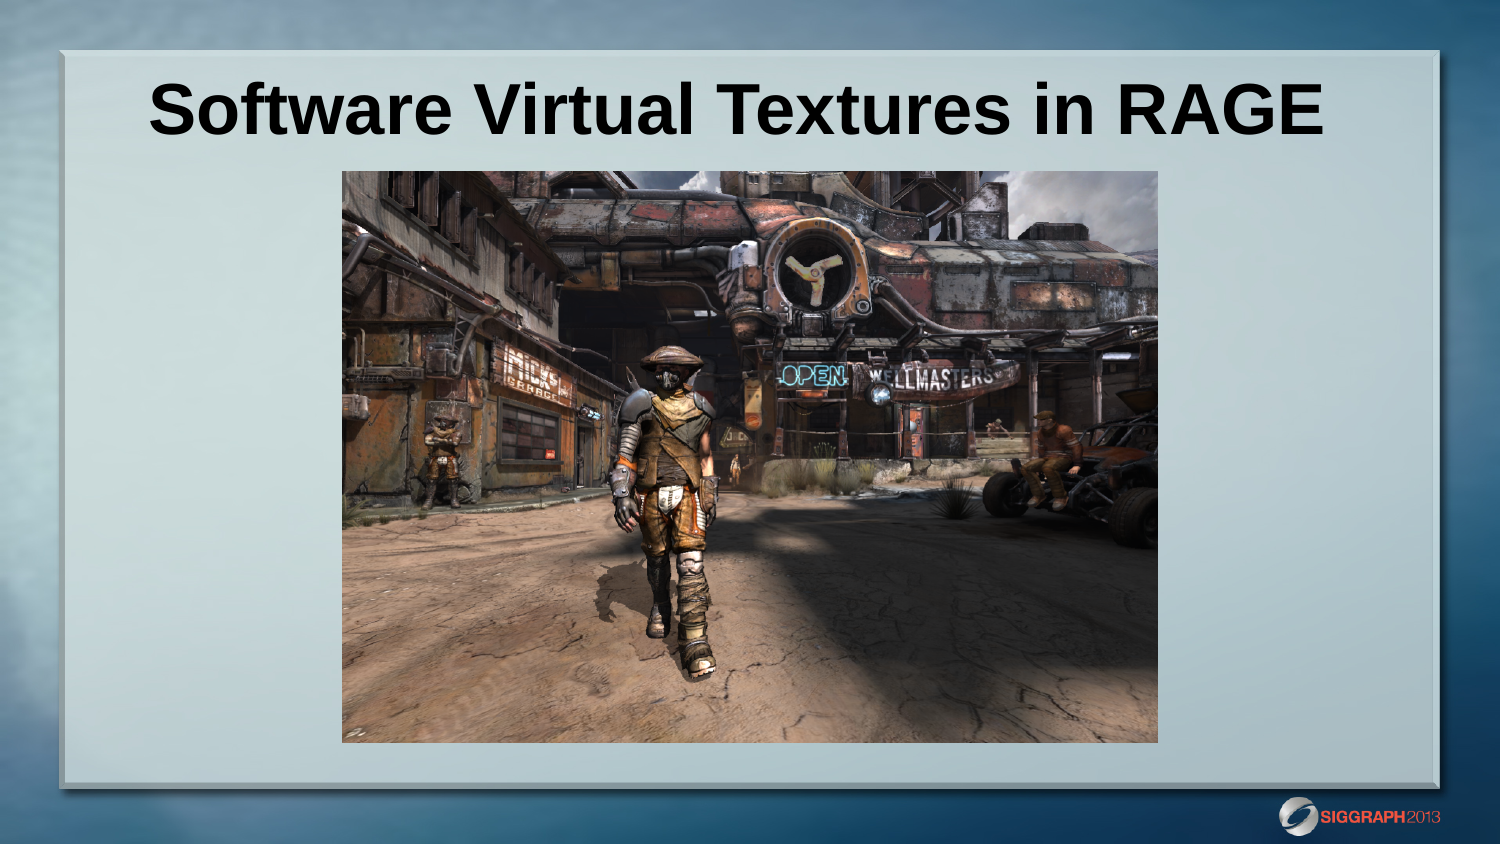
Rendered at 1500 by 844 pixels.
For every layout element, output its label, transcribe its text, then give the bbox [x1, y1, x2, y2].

title Software Virtual Textures in RAGE [62, 54, 1413, 157]
picture [0, 0, 1500, 844]
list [342, 171, 1158, 743]
